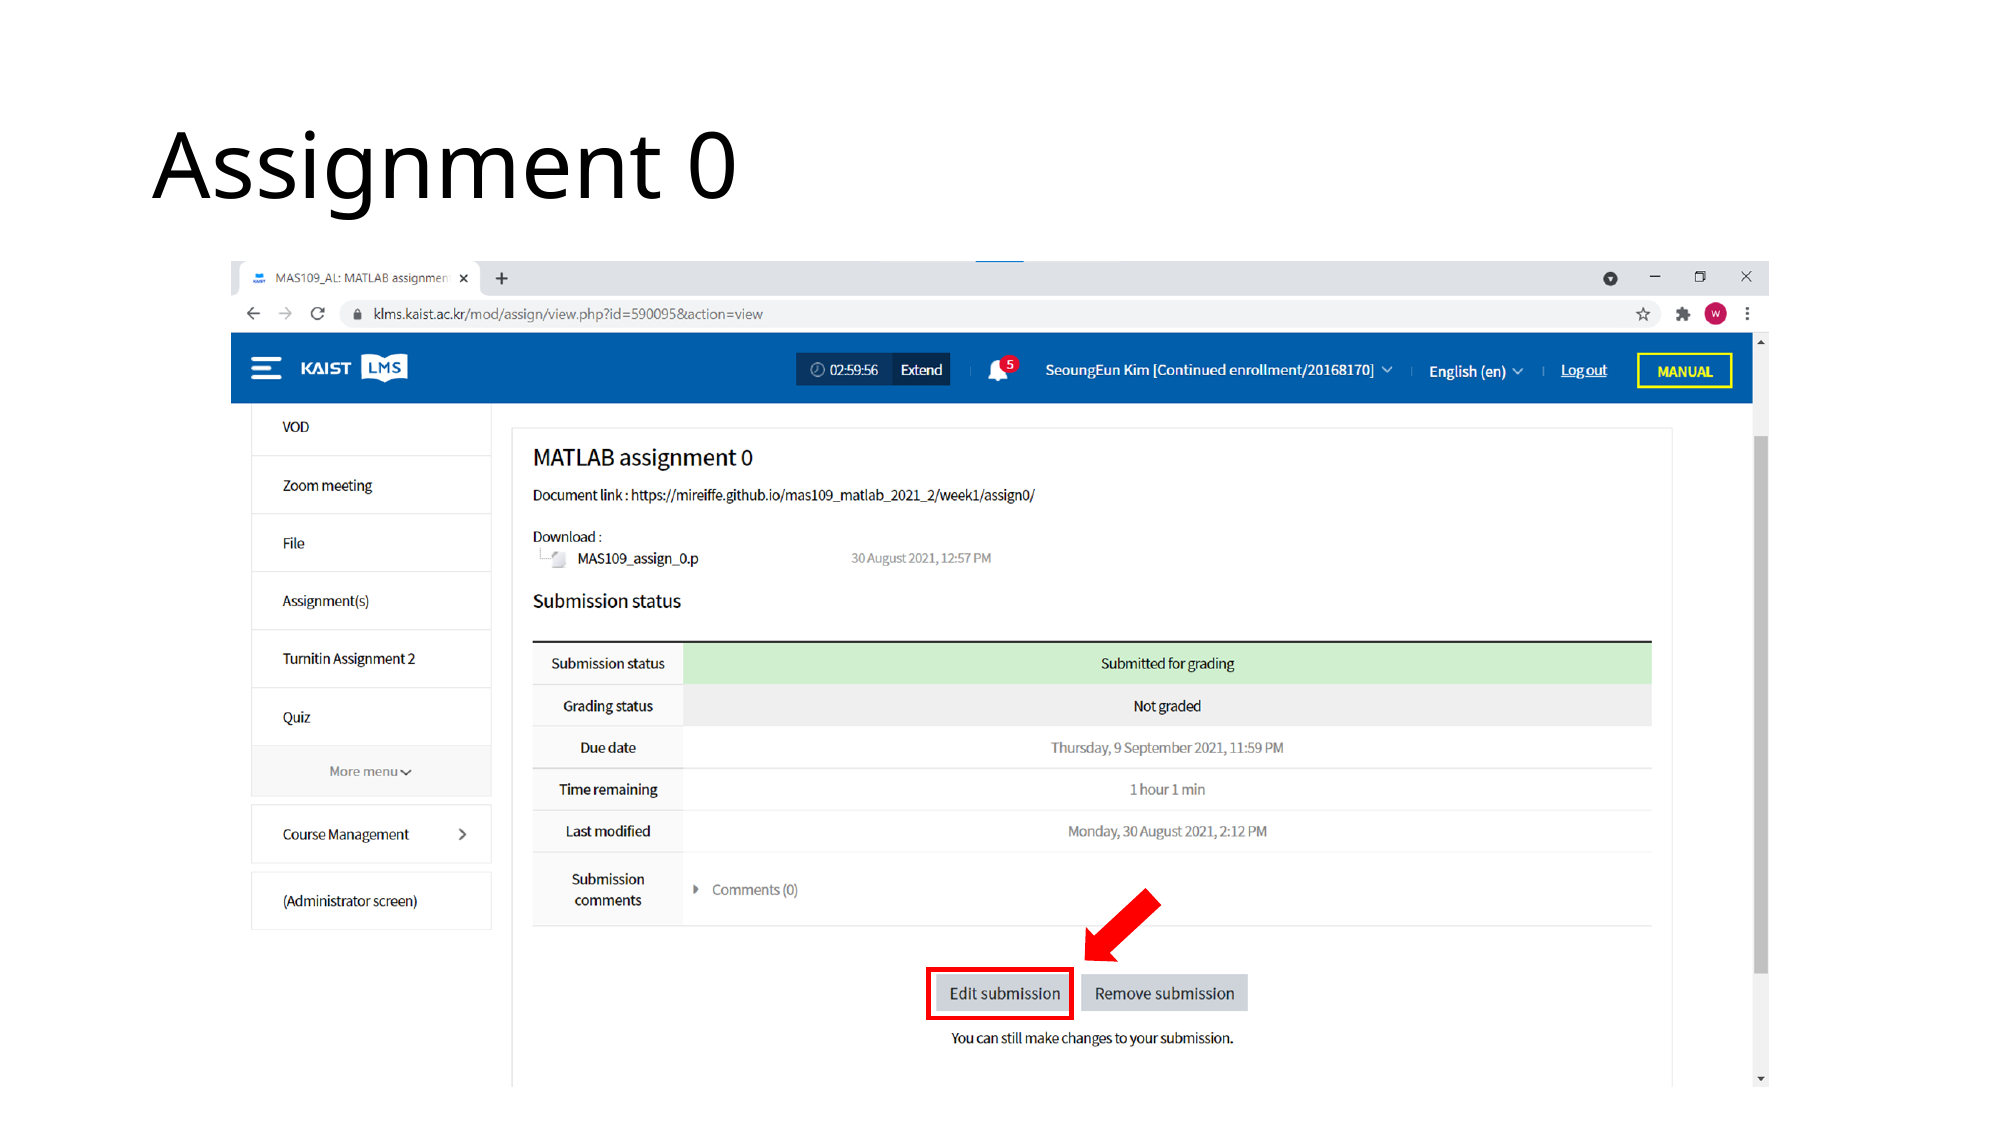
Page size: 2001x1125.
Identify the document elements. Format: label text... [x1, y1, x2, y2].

picture [231, 261, 1769, 1087]
title Assignment 0 [137, 59, 1863, 278]
